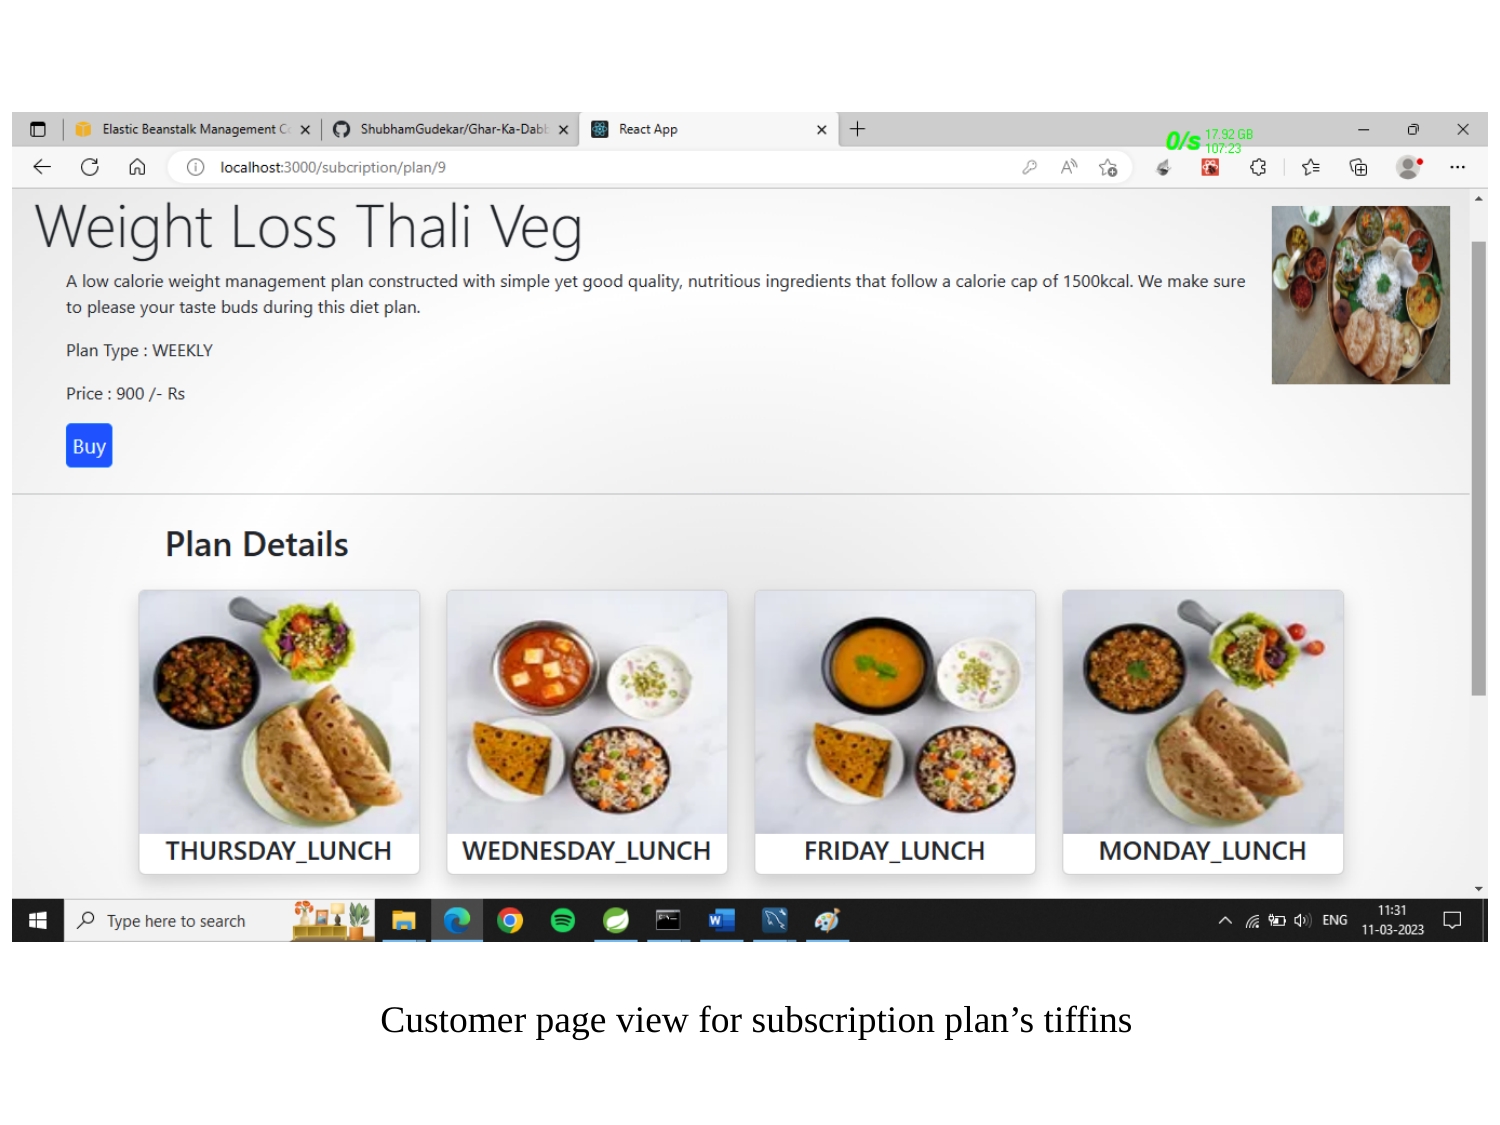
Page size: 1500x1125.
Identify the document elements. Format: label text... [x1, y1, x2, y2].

picture [12, 112, 1488, 943]
text_box Customer page view for subscription plan’s tiffins [365, 987, 1149, 1048]
